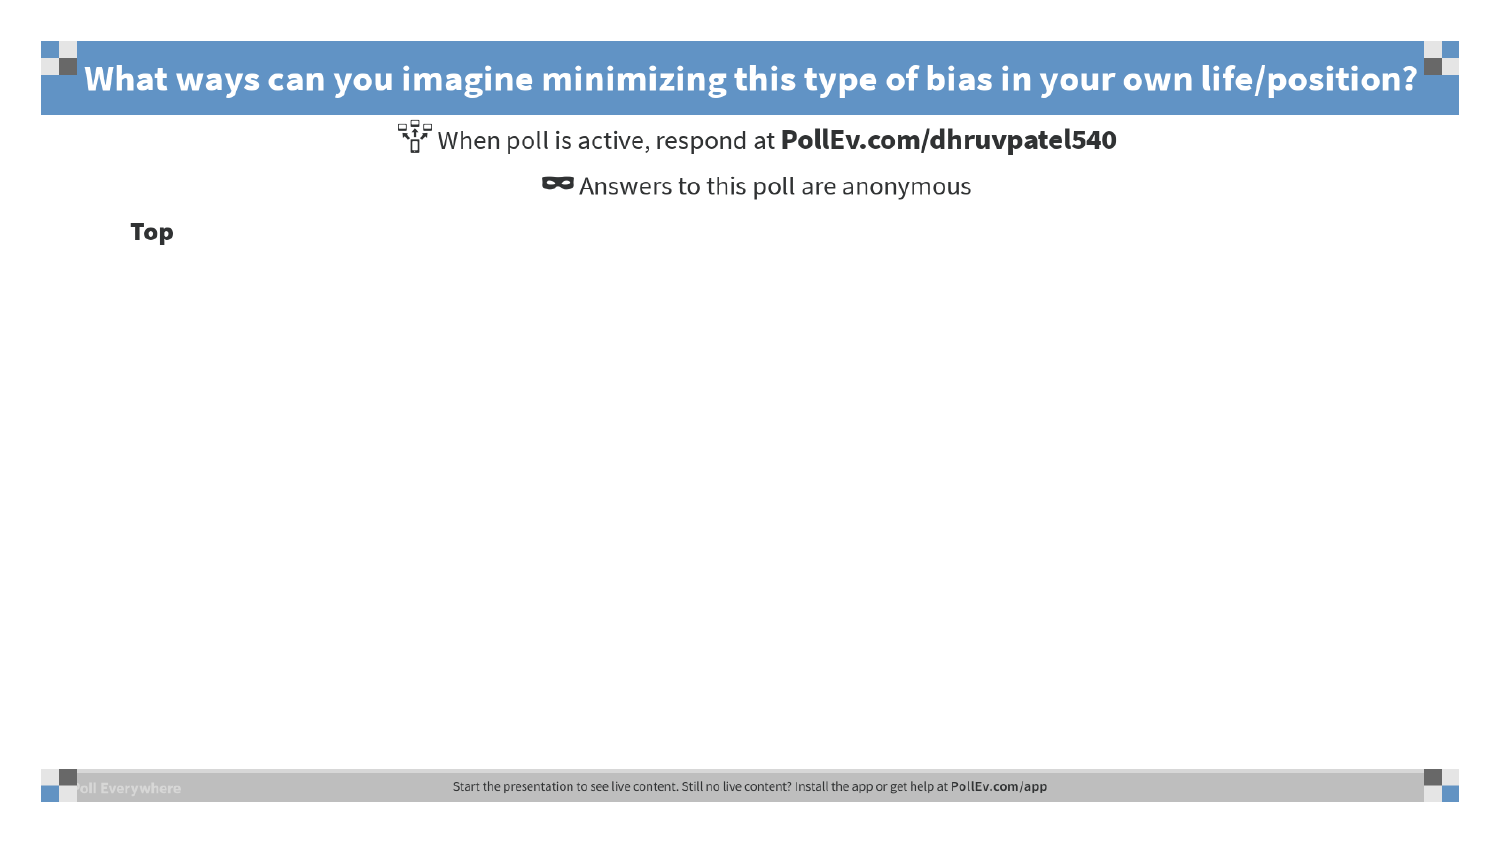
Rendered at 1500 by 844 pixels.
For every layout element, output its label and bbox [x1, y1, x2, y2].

picture [41, 41, 1459, 803]
